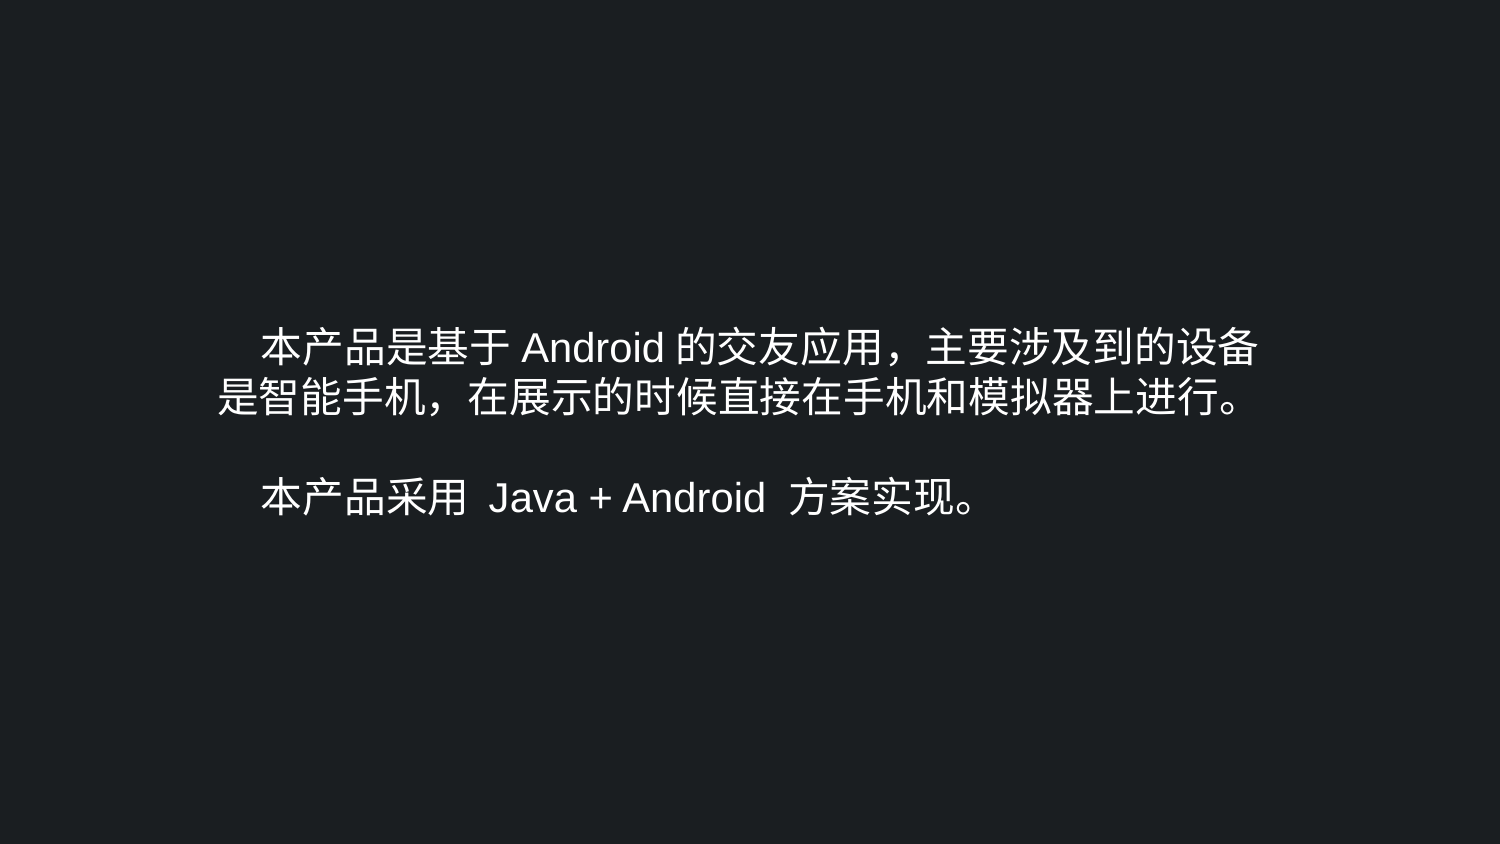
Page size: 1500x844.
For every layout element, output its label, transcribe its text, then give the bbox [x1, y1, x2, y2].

text_box 本产品是基于Android的交友应用，主要涉及到的设备是智能手机，在展示的时候直接在手机和模拟器上进行。 本产品采用 Java + Android 方案实现。 [202, 313, 1298, 529]
